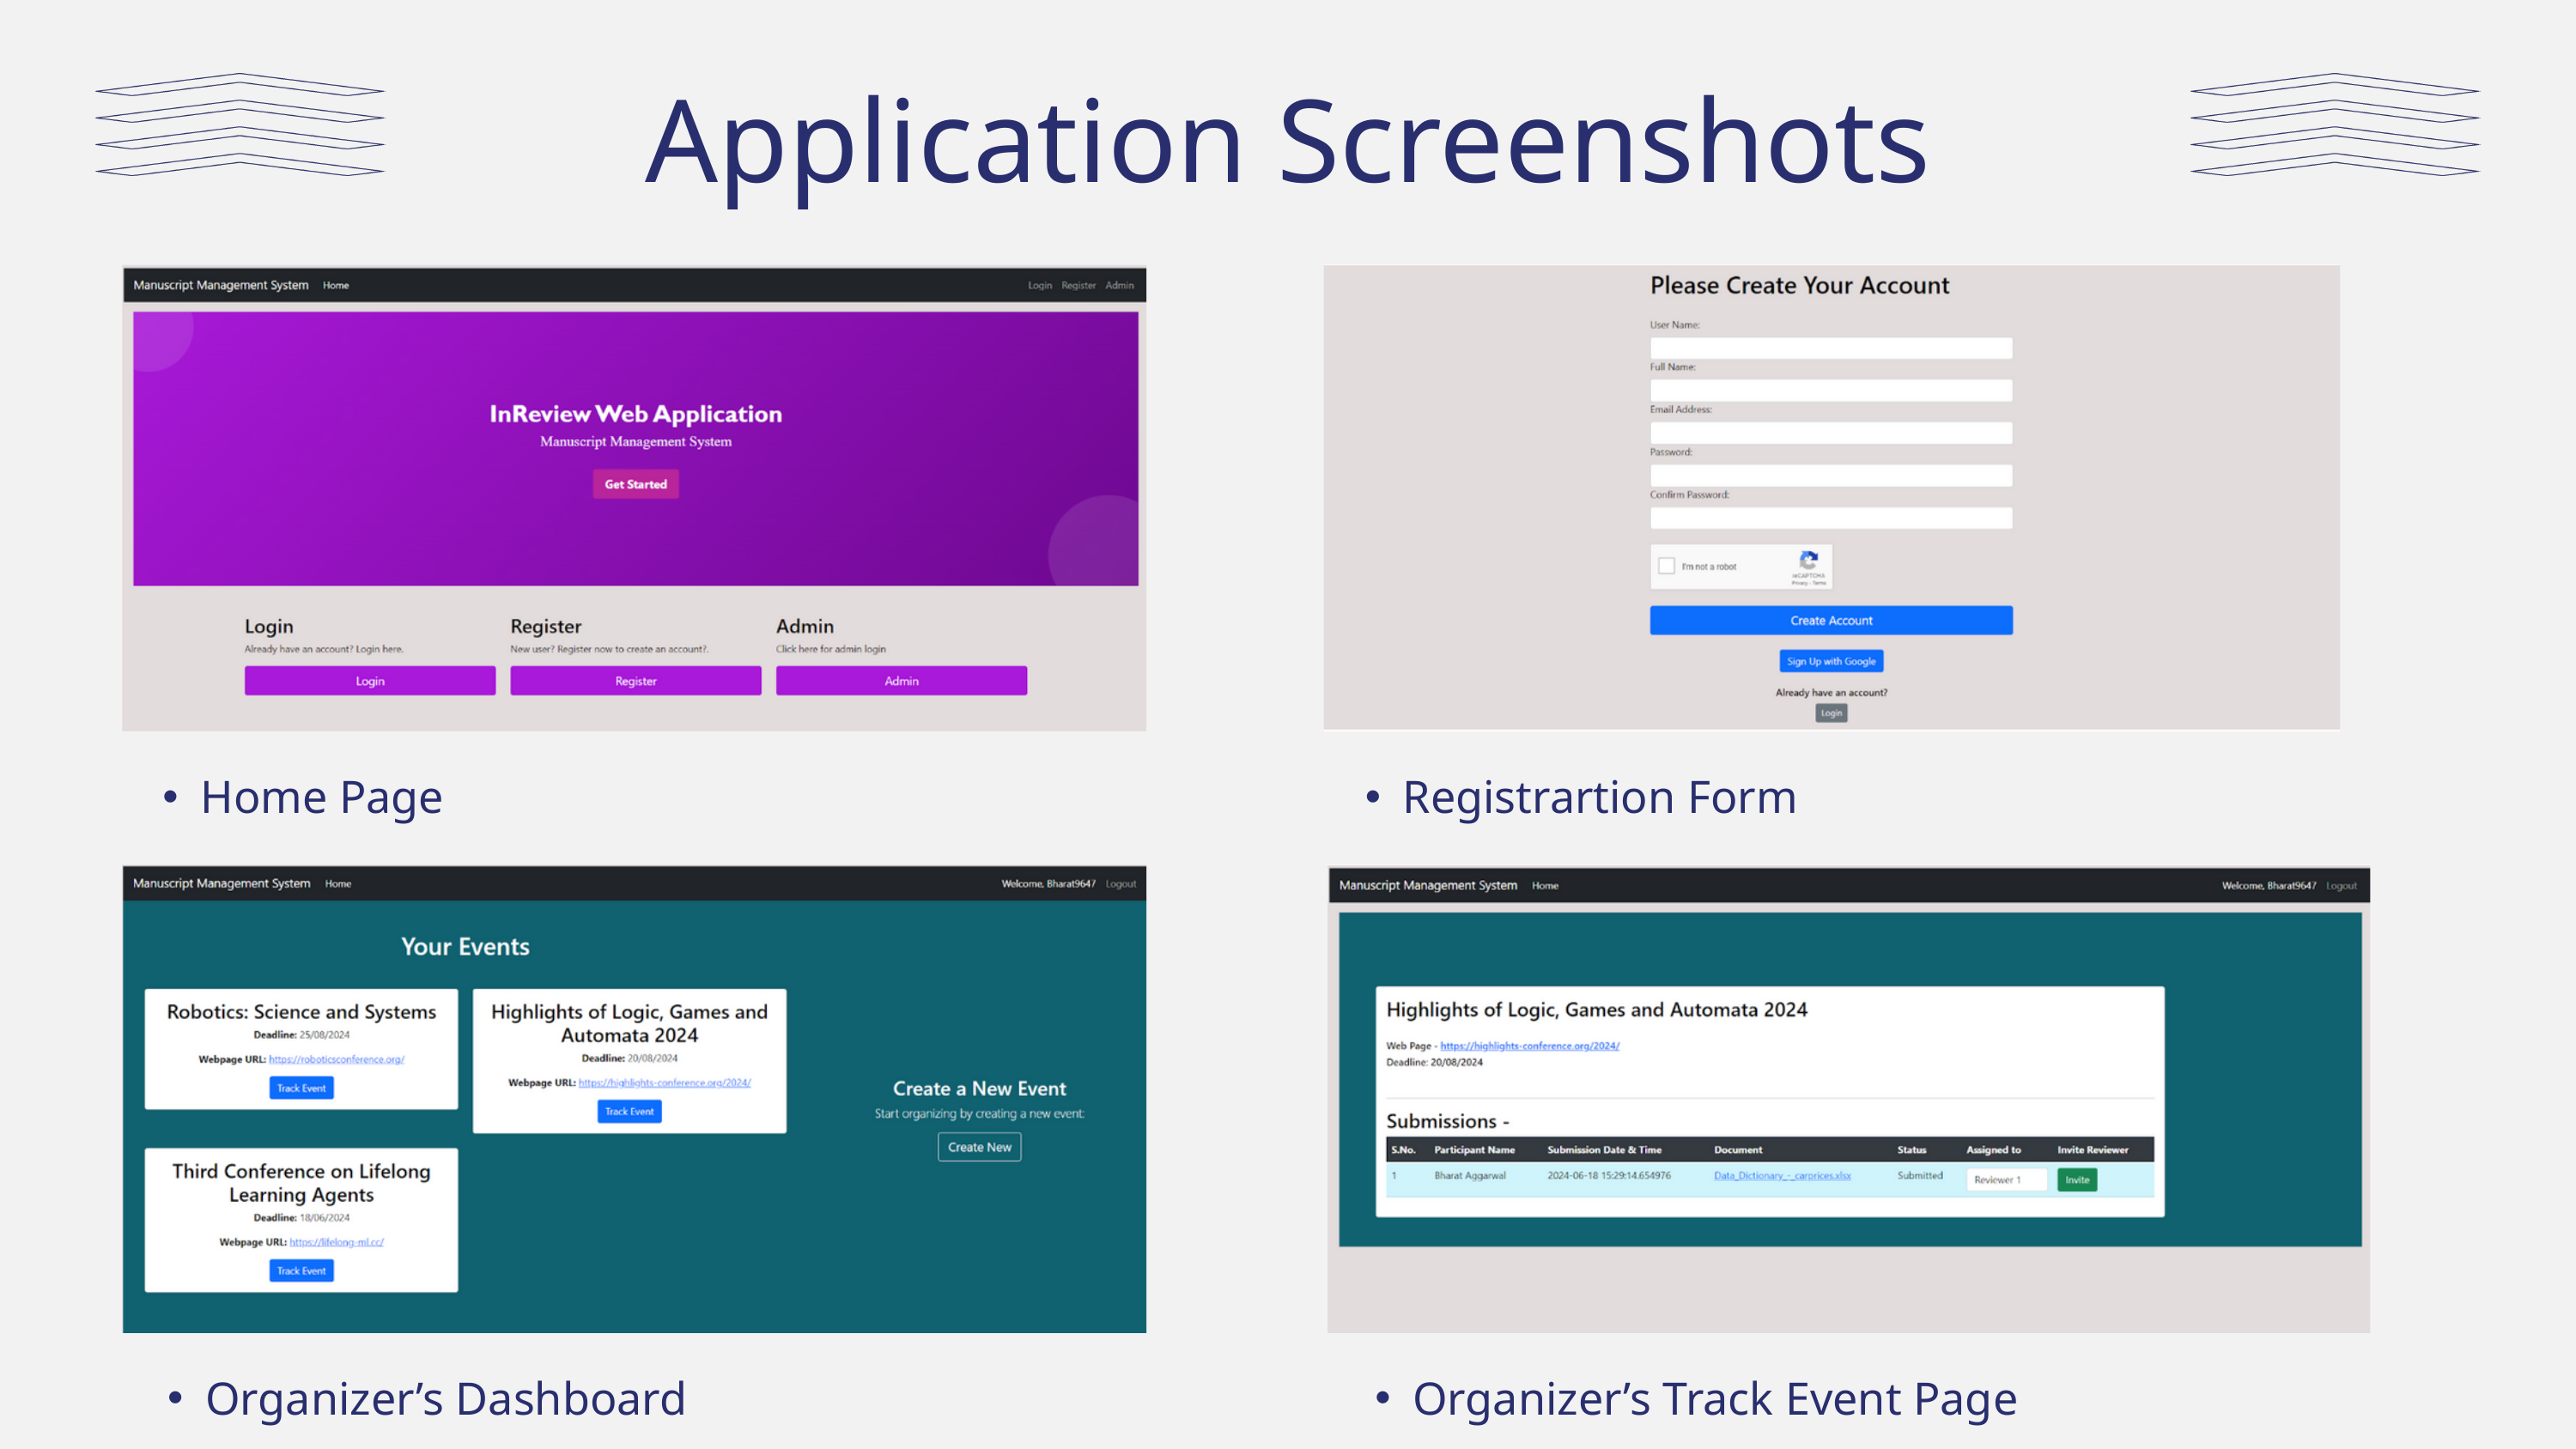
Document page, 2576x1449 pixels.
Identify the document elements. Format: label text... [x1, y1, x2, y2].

text_box Home Page [122, 768, 447, 823]
text_box [2190, 73, 2482, 176]
text_box [1327, 864, 2371, 1333]
text_box Organizer’s Track Event Page [1323, 1370, 2032, 1424]
text_box Organizer’s Dashboard [122, 1370, 696, 1424]
text_box Application Screenshots [407, 91, 2169, 206]
text_box Registrartion Form [1323, 768, 1801, 823]
text_box [122, 864, 1147, 1333]
text_box [94, 73, 386, 176]
text_box [1323, 264, 2341, 731]
text_box [122, 264, 1147, 731]
